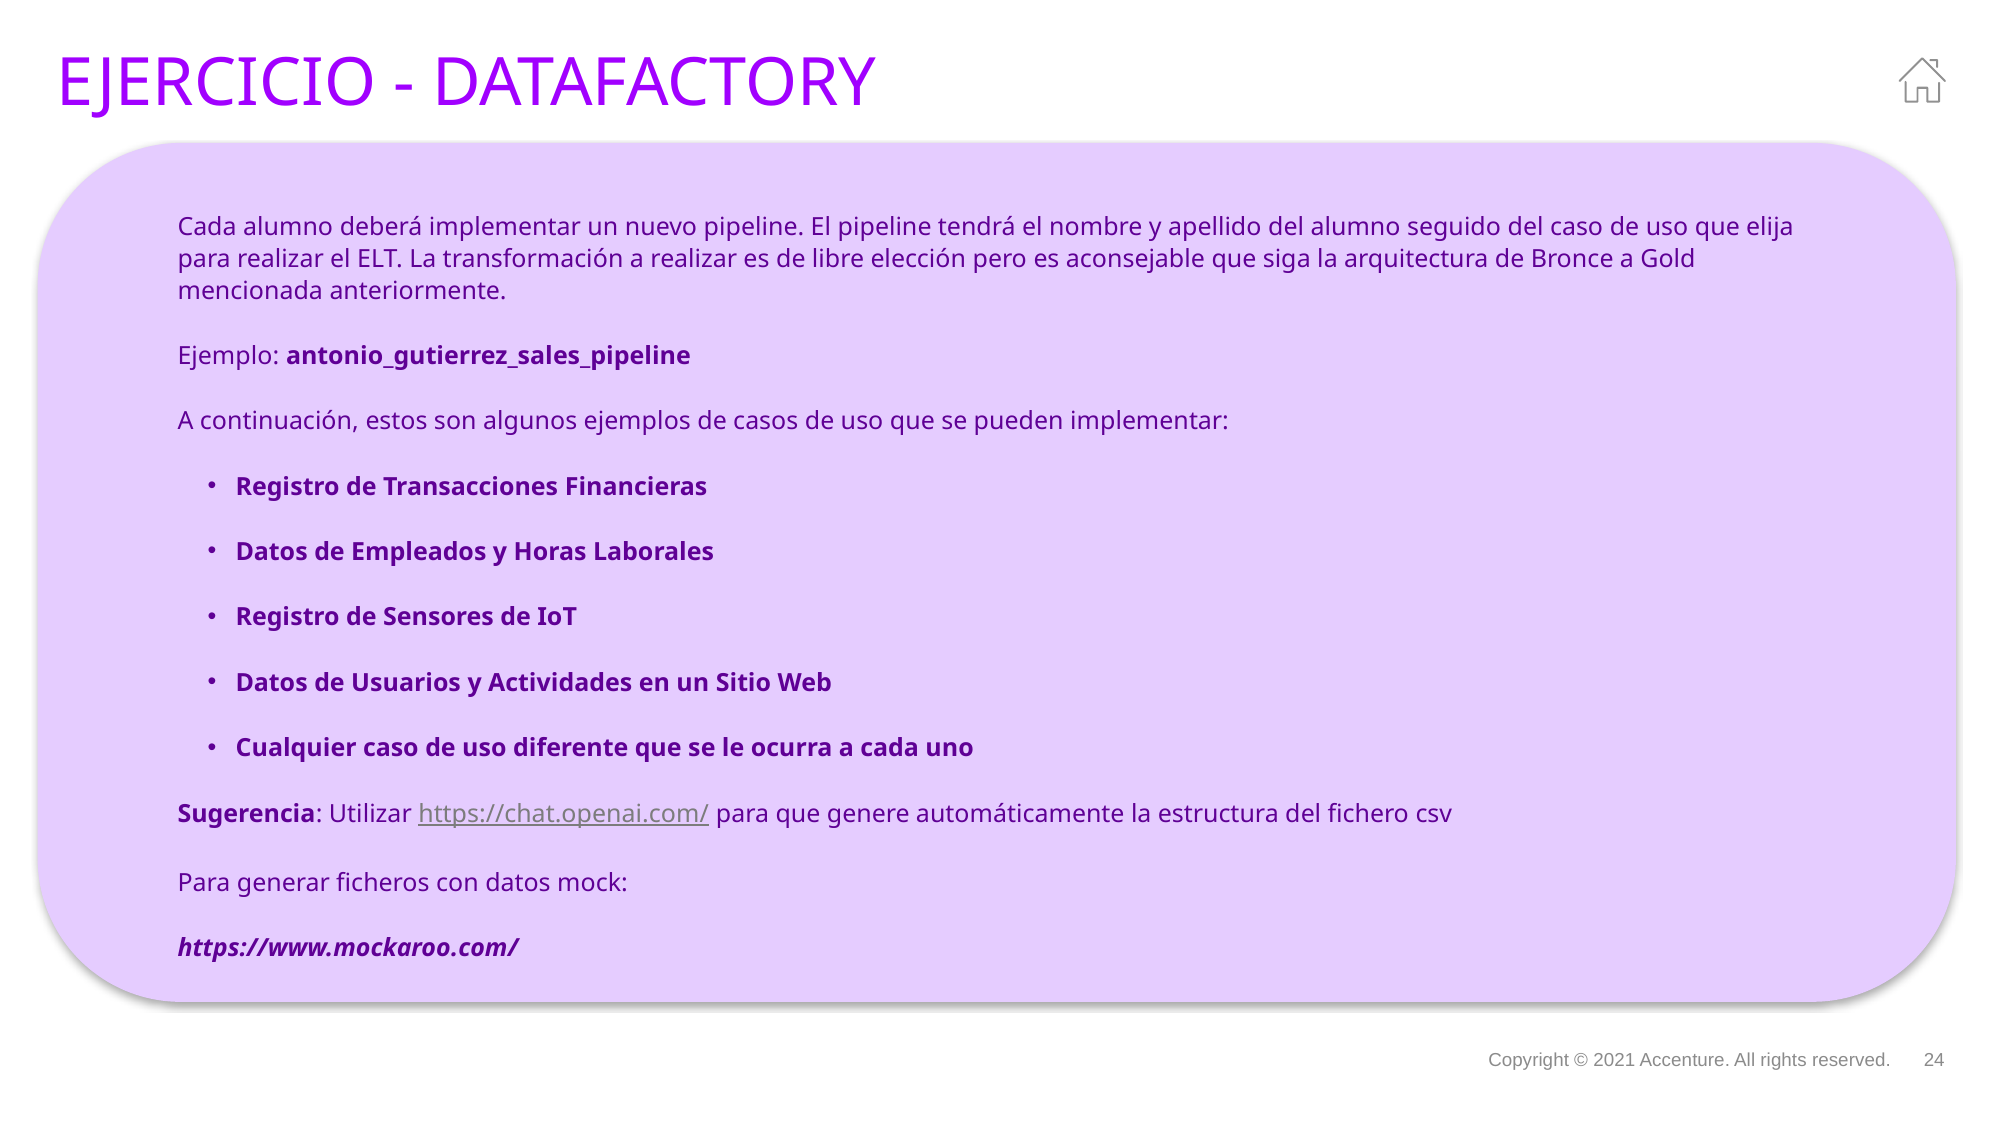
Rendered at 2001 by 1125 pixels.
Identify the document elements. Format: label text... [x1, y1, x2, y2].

list Cada alumno deberá implementar un nuevo pipeline. El pipeline tendrá el nombre y apellido del alumno seguido del caso de uso que elija para realizar el ELT. La transformación a realizar es de libre elección pero es aconsejable que siga la arquitectura de Bronce a Gold mencionada anteriormente. Ejemplo: antonio_gutierrez_sales_pipeline A continuación, estos son algunos ejemplos de casos de uso que se pueden implementar: Registro de Transacciones Financieras Datos de Empleados y Horas Laborales Registro de Sensores de IoT Datos de Usuarios y Actividades en un Sitio Web Cualquier caso de uso diferente que se le ocurra a cada uno Sugerencia: Utilizar https://chat.openai.com/ para que genere automáticamente la estructura del fichero csv Para generar ficheros con datos mock: https://www.mockaroo.com/ [177, 208, 1823, 592]
text_box [36, 142, 1957, 1003]
footer Copyright © 2021 Accenture. All rights reserved. [1215, 1047, 1891, 1071]
slide_number 24 [1909, 1047, 1945, 1071]
title Ejercicio - datafactory [56, 54, 1702, 182]
